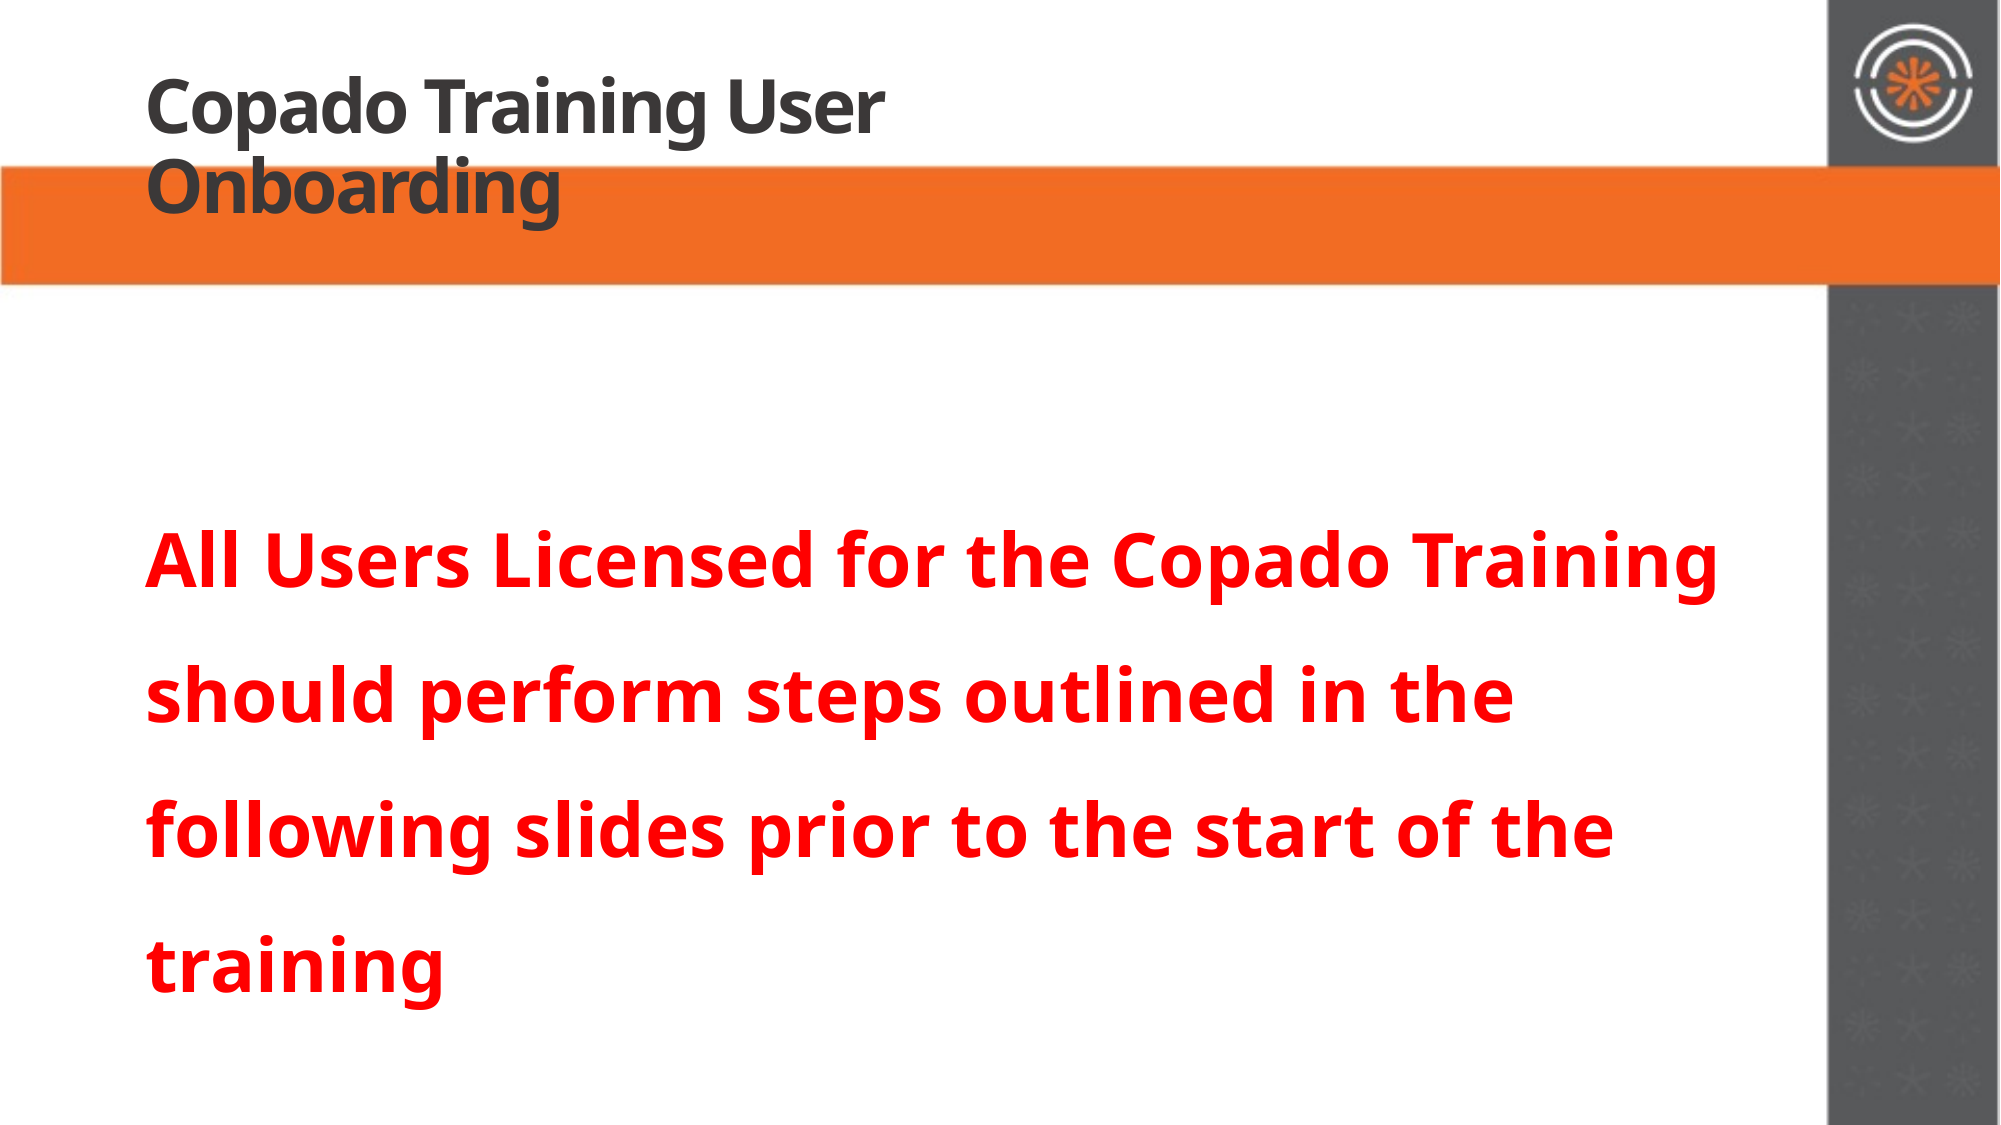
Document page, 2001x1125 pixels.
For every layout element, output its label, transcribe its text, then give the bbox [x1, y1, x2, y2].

text_box All Users Licensed for the Copado Training should perform steps outlined in the following slides prior to the start of the training [130, 460, 1810, 1016]
text_box Copado Training User Onboarding [130, 60, 1151, 137]
picture [0, 0, 2000, 1125]
